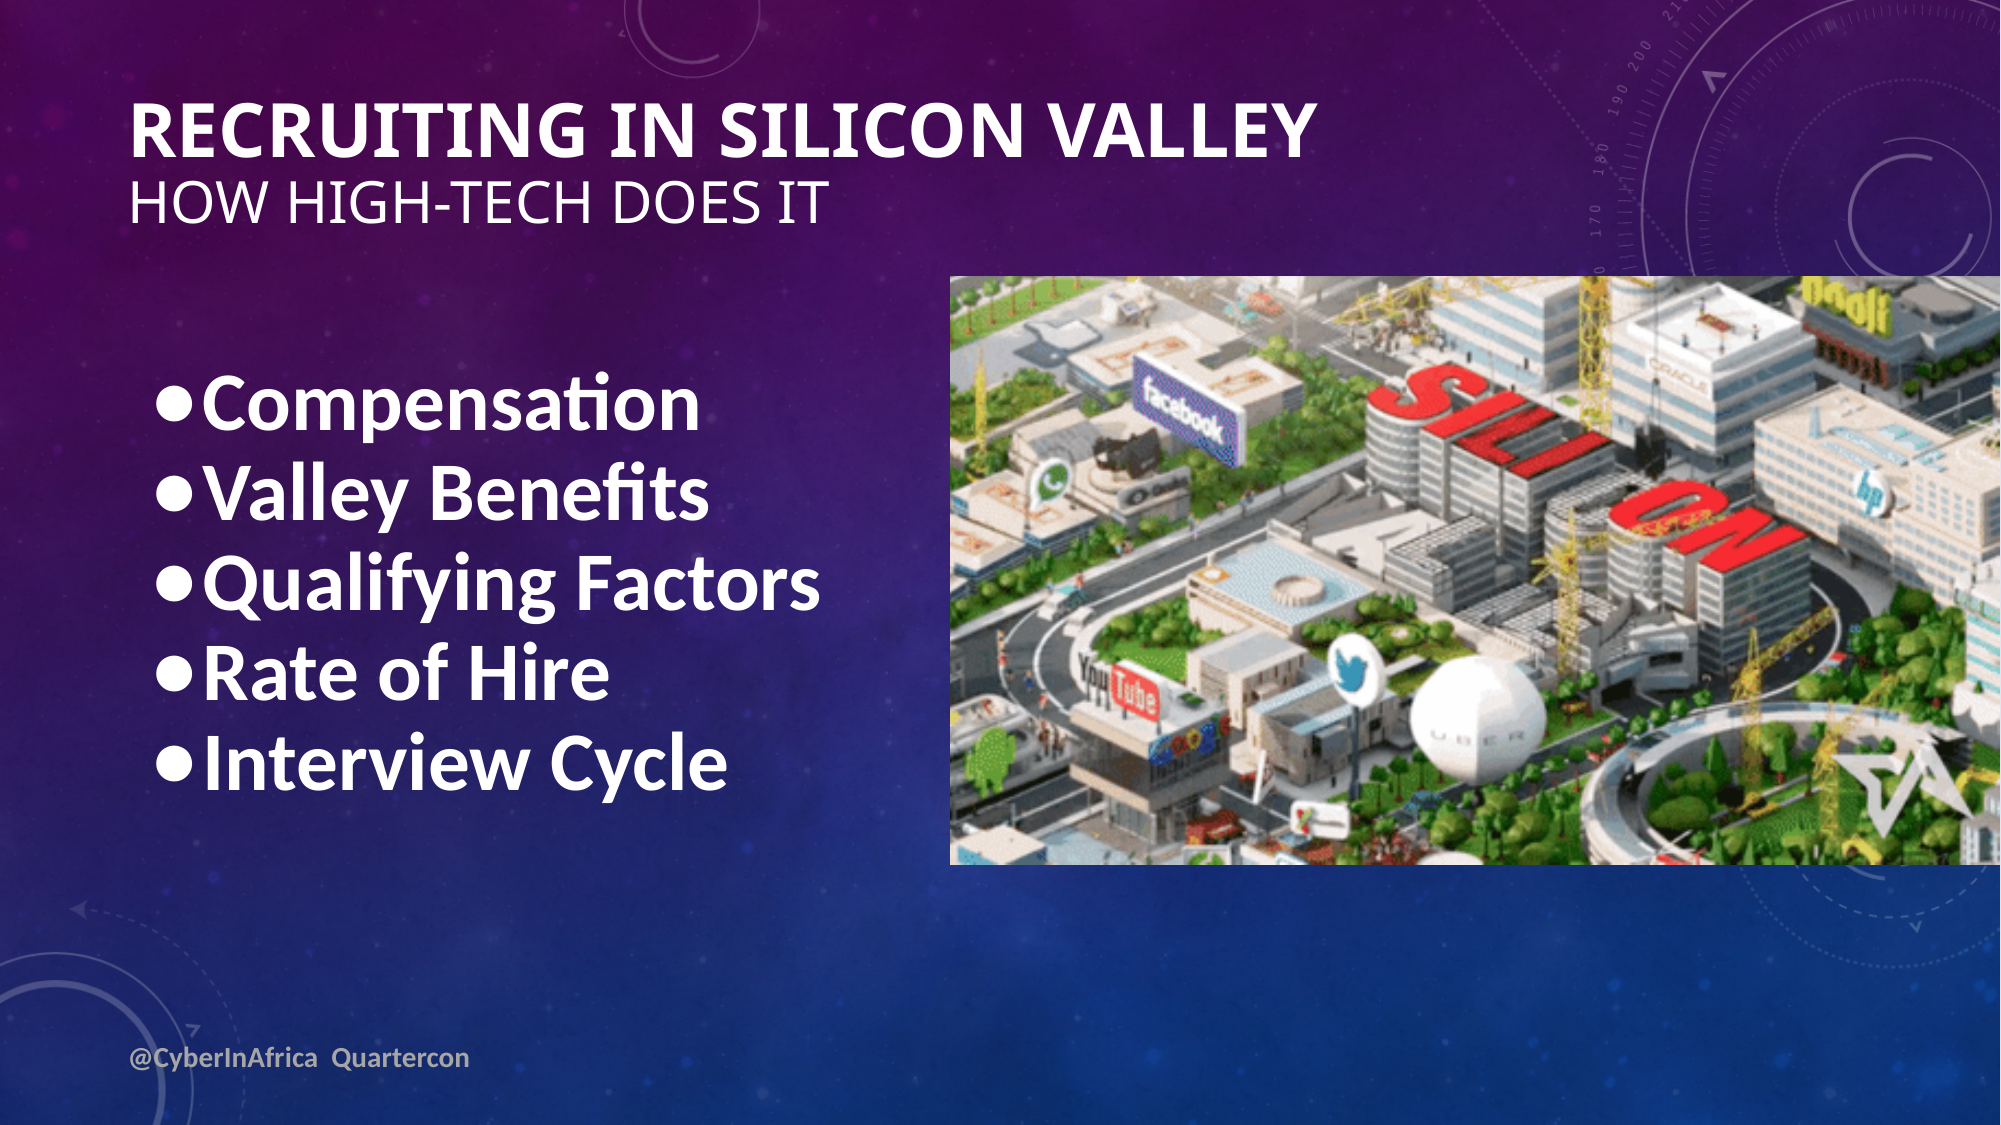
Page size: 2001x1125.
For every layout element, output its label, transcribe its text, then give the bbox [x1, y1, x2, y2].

title Recruiting in Silicon Valley How high-tech does it [112, 75, 1775, 314]
picture [0, 0, 2001, 1125]
list Compensation Valley Benefits Qualifying Factors Rate of Hire Interview Cycle [112, 351, 1775, 950]
footer @CyberInAfrica Quartercon [112, 1025, 1397, 1087]
